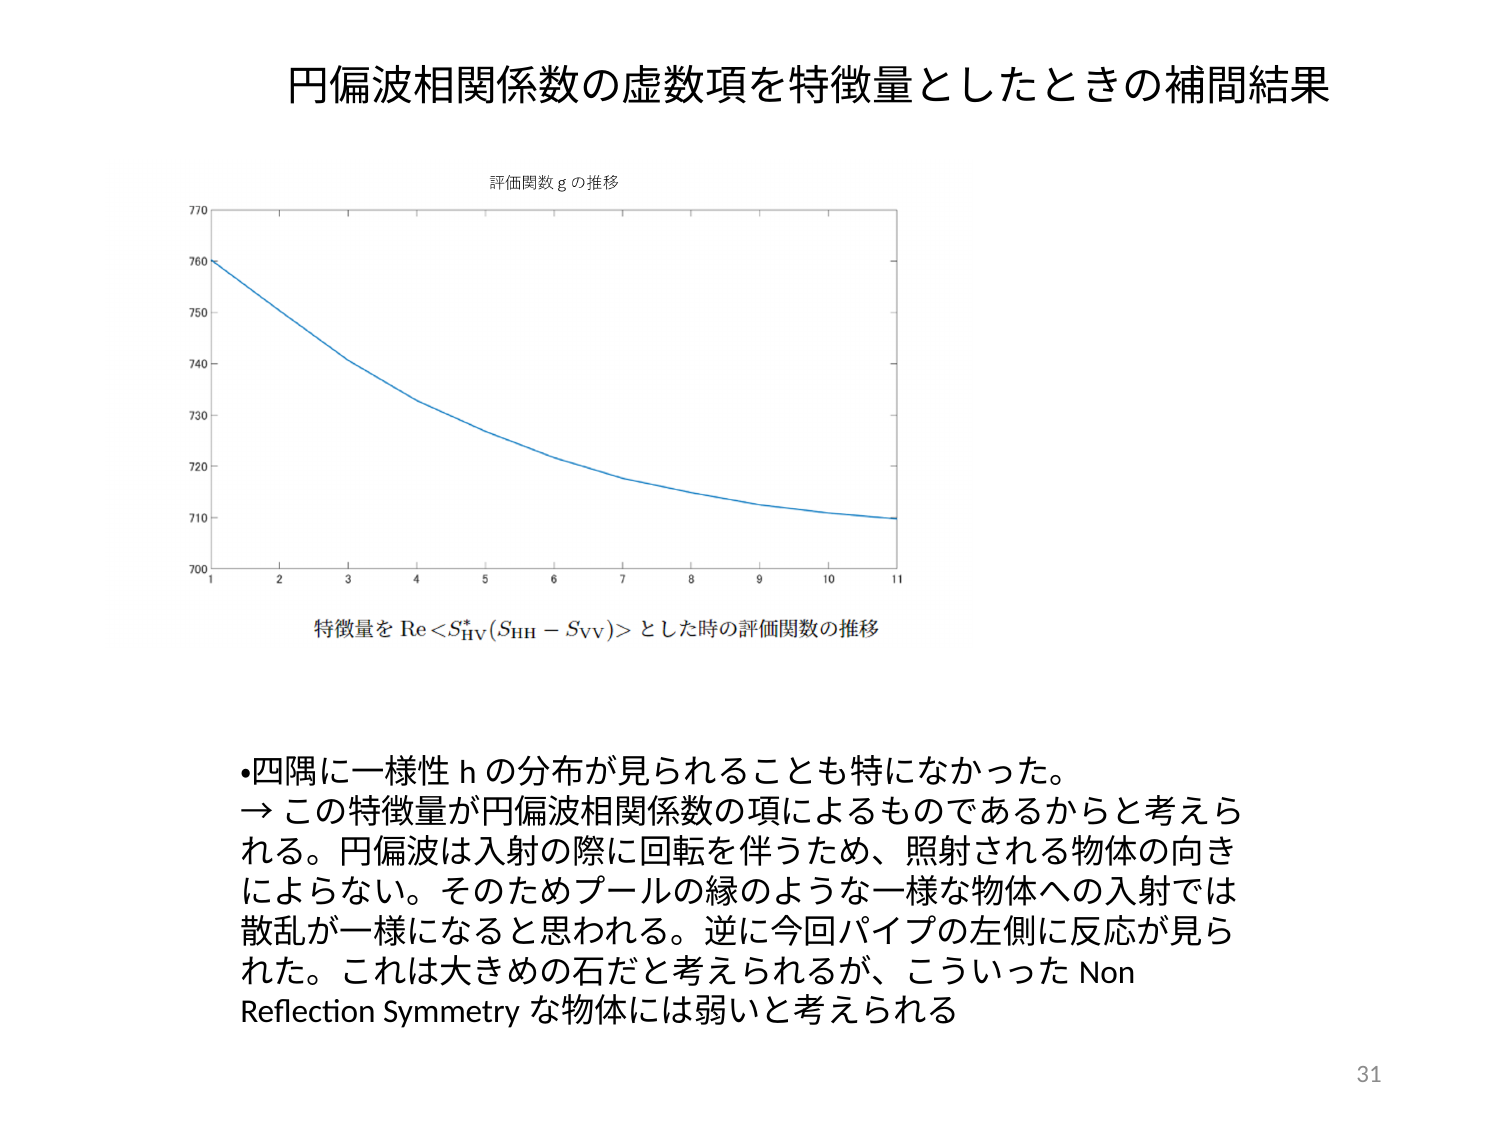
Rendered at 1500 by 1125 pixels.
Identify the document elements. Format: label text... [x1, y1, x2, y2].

text_box ・四隅に一様性hの分布が見られることも特になかった。 →この特徴量が円偏波相関係数の項によるものであるからと考えられる。円偏波は入射の際に回転を伴うため、照射される物体の向きによらない。そのためプールの縁のような一様な物体への入射では散乱が一様になると思われる。逆に今回パイプの左側に反応が見られた。これは大きめの石だと考えられるが、こういったNon Reflection Symmetryな物体には弱いと考えられる [225, 742, 1275, 1037]
slide_number 31 [1059, 1042, 1397, 1103]
text_box 円偏波相関係数の虚数項を特徴量としたときの補間結果 [273, 51, 1356, 117]
picture [105, 159, 973, 648]
